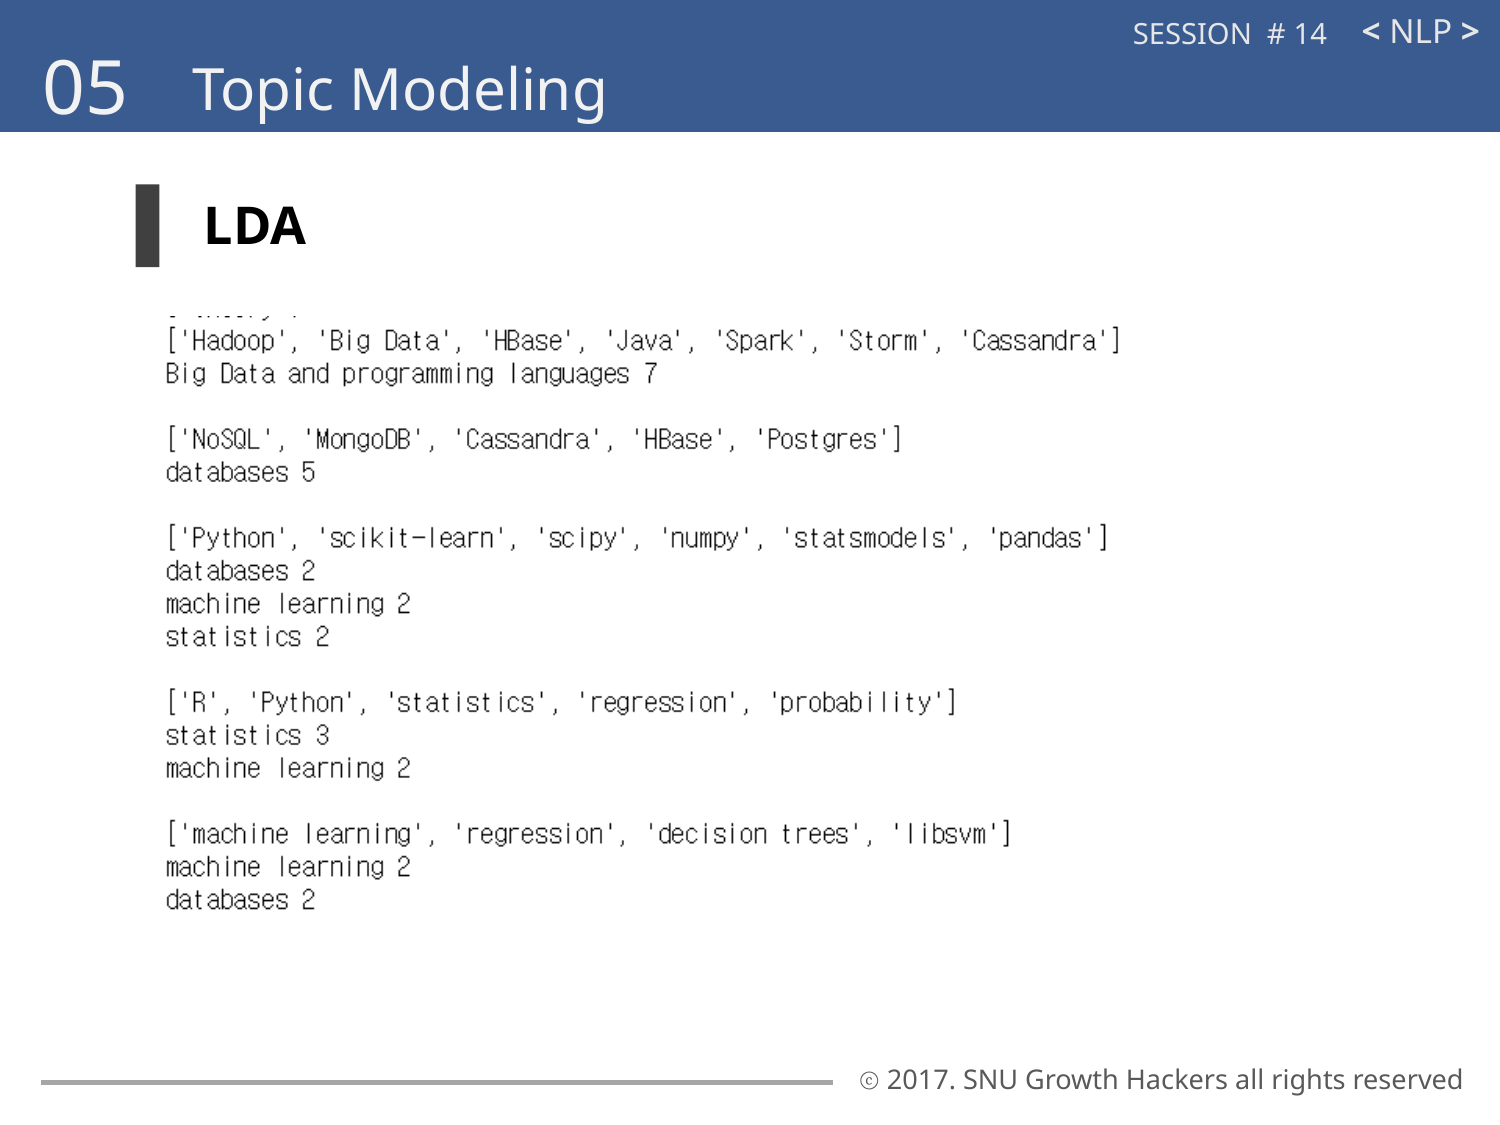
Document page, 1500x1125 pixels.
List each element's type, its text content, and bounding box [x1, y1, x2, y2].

text_box LDA [188, 175, 1053, 273]
text_box ⓒ 2017. SNU Growth Hackers all rights reserved [844, 1055, 1495, 1103]
picture [158, 316, 1129, 922]
text_box [135, 183, 160, 268]
text_box Topic Modeling [177, 44, 623, 130]
text_box 05 [27, 32, 144, 138]
text_box SESSION # 14 [1118, 7, 1350, 58]
text_box [0, 0, 1500, 132]
text_box < NLP > [1346, 2, 1495, 58]
